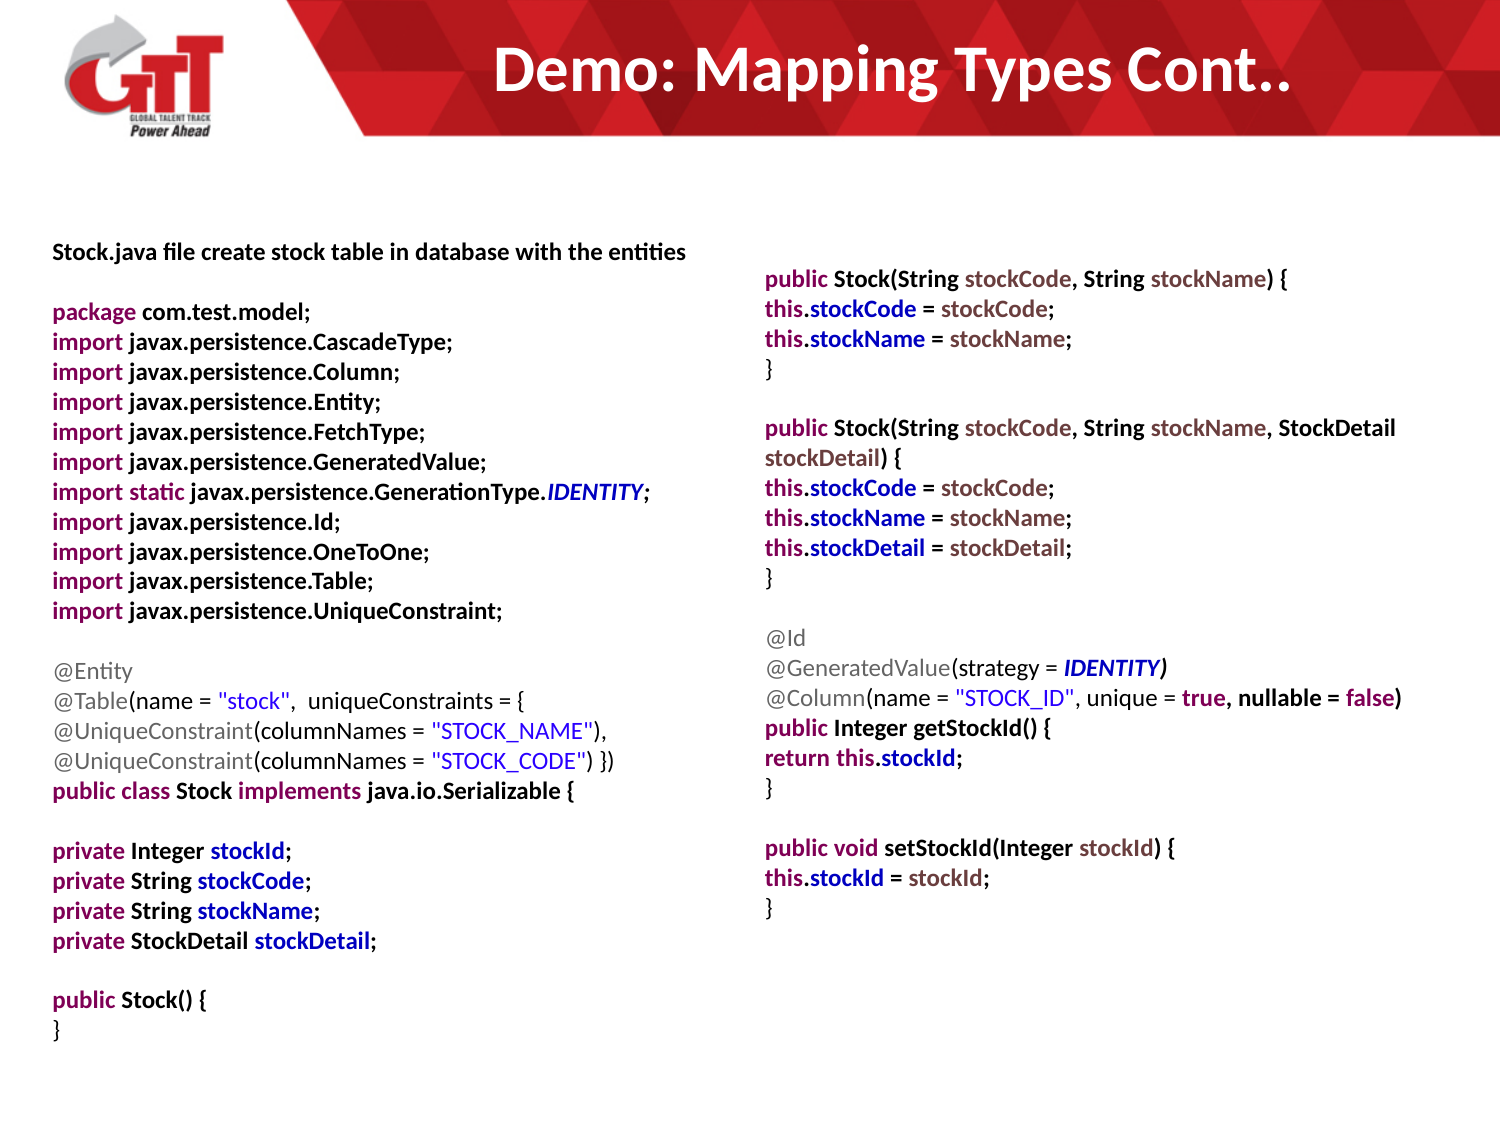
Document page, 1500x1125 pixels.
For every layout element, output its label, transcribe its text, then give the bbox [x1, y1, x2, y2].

title Demo: Mapping Types Cont.. [324, 12, 1463, 118]
text_box Stock.java file create stock table in database with the entities package com.test.model; import javax.persistence.CascadeType; import javax.persistence.Column; import javax.persistence.Entity; import javax.persistence.FetchType; import javax.persistence.GeneratedValue; import static javax.persistence.GenerationType.IDENTITY; import javax.persistence.Id; import javax.persistence.OneToOne; import javax.persistence.Table; import javax.persistence.UniqueConstraint; @Entity @Table(name = "stock", uniqueConstraints = { @UniqueConstraint(columnNames = "STOCK_NAME"), @UniqueConstraint(columnNames = "STOCK_CODE") }) public class Stock implements java.io.Serializable { private Integer stockId; private String stockCode; private String stockName; private StockDetail stockDetail; public Stock() { } [37, 228, 750, 1052]
picture [0, 0, 1500, 1125]
text_box public Stock(String stockCode, String stockName) { this.stockCode = stockCode; this.stockName = stockName; } public Stock(String stockCode, String stockName, StockDetail stockDetail) { this.stockCode = stockCode; this.stockName = stockName; this.stockDetail = stockDetail; } @Id @GeneratedValue(strategy = IDENTITY) @Column(name = "STOCK_ID", unique = true, nullable = false) public Integer getStockId() { return this.stockId; } public void setStockId(Integer stockId) { this.stockId = stockId; } [750, 224, 1500, 959]
